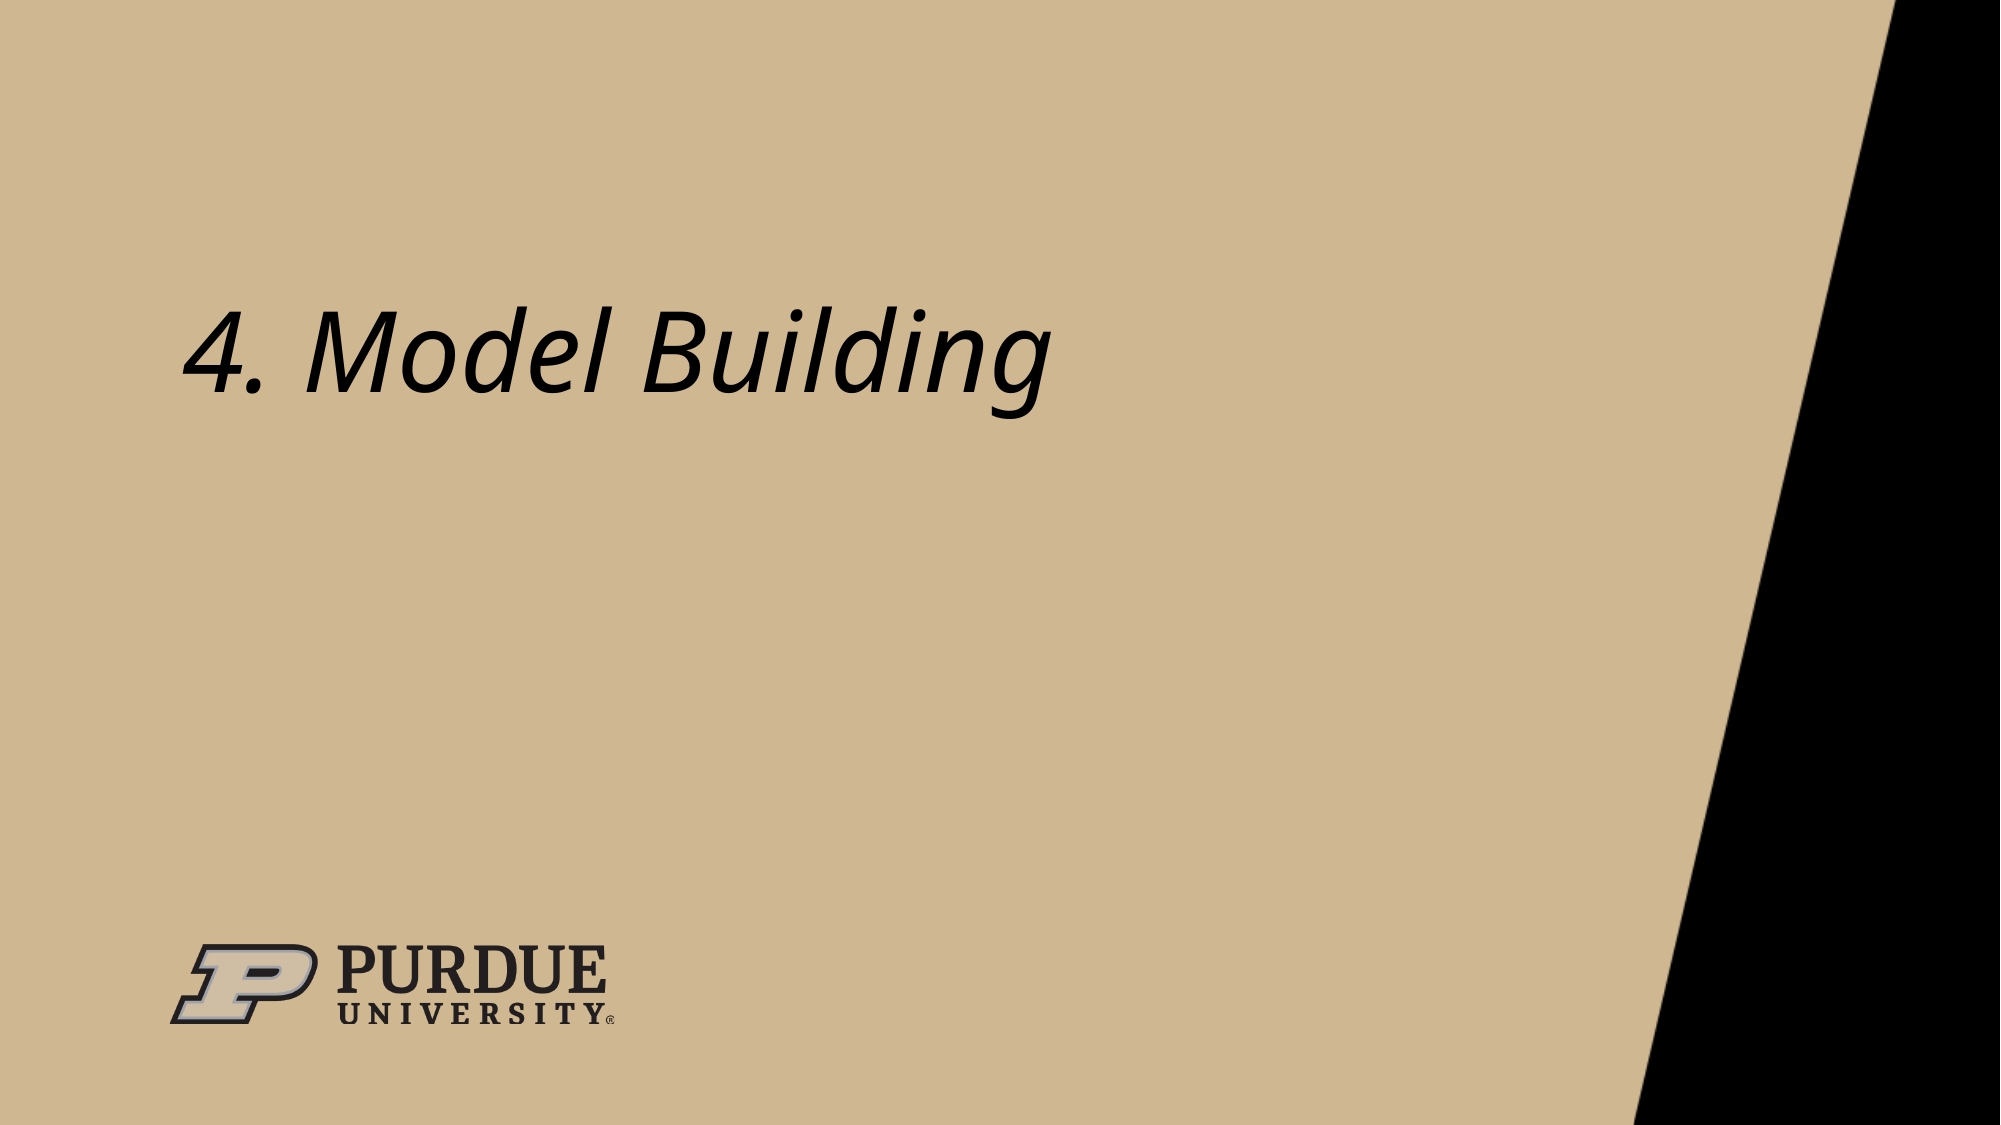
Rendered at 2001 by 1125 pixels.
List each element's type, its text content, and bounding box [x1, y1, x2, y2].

title 4. Model Building [167, 297, 1442, 416]
